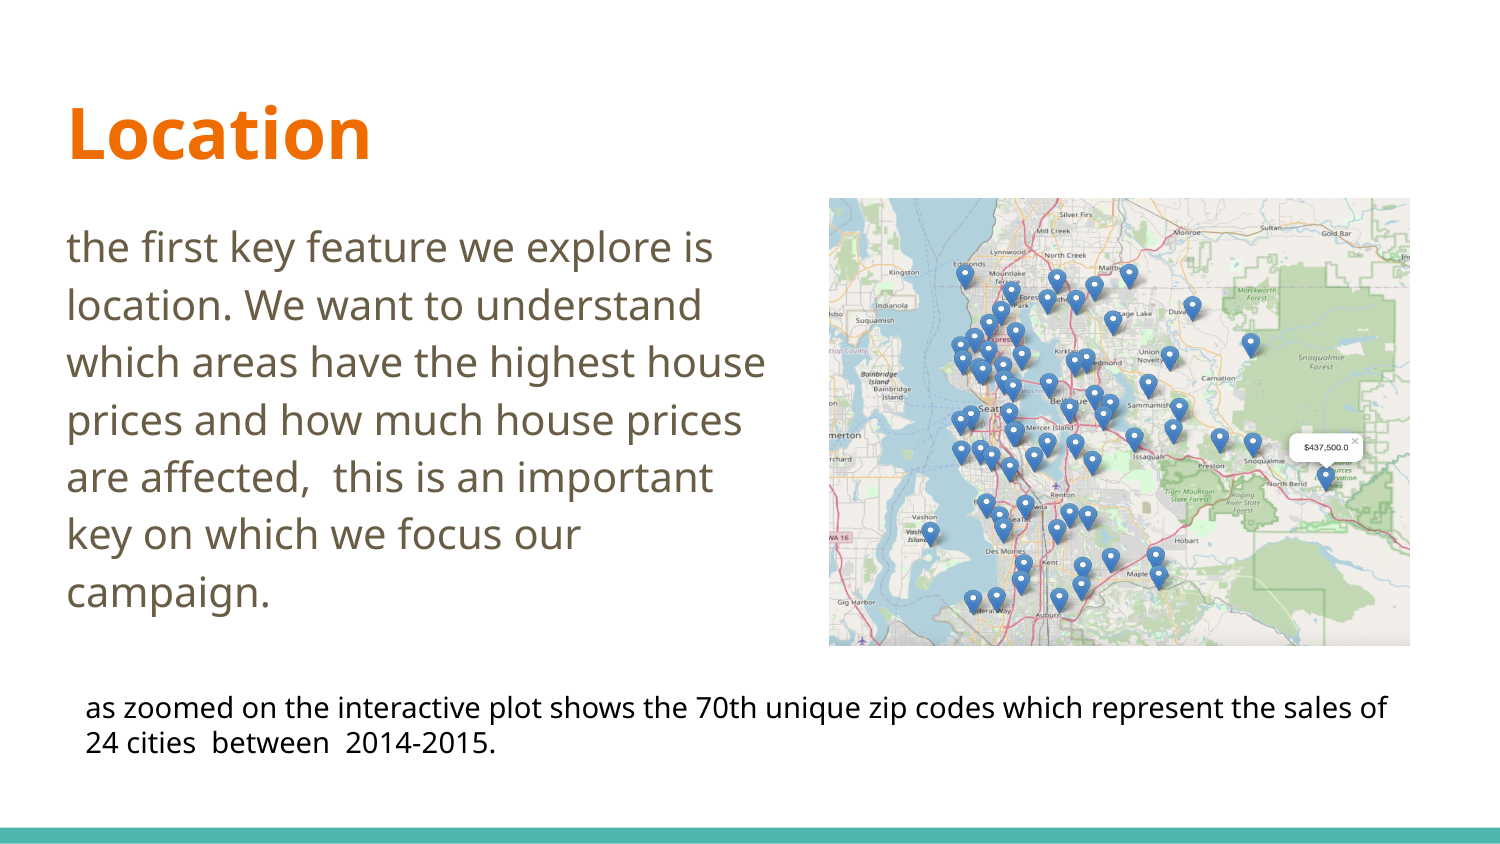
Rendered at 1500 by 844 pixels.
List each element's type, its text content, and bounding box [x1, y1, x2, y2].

picture [829, 198, 1411, 646]
list the first key feature we explore is location. We want to understand which areas have the highest house prices and how much house prices are affected, this is an important key on which we focus our campaign. [51, 198, 794, 675]
text_box as zoomed on the interactive plot shows the 70th unique zip codes which represent the sales of 24 cities between 2014-2015. [70, 674, 1410, 775]
title Location [51, 72, 1449, 189]
